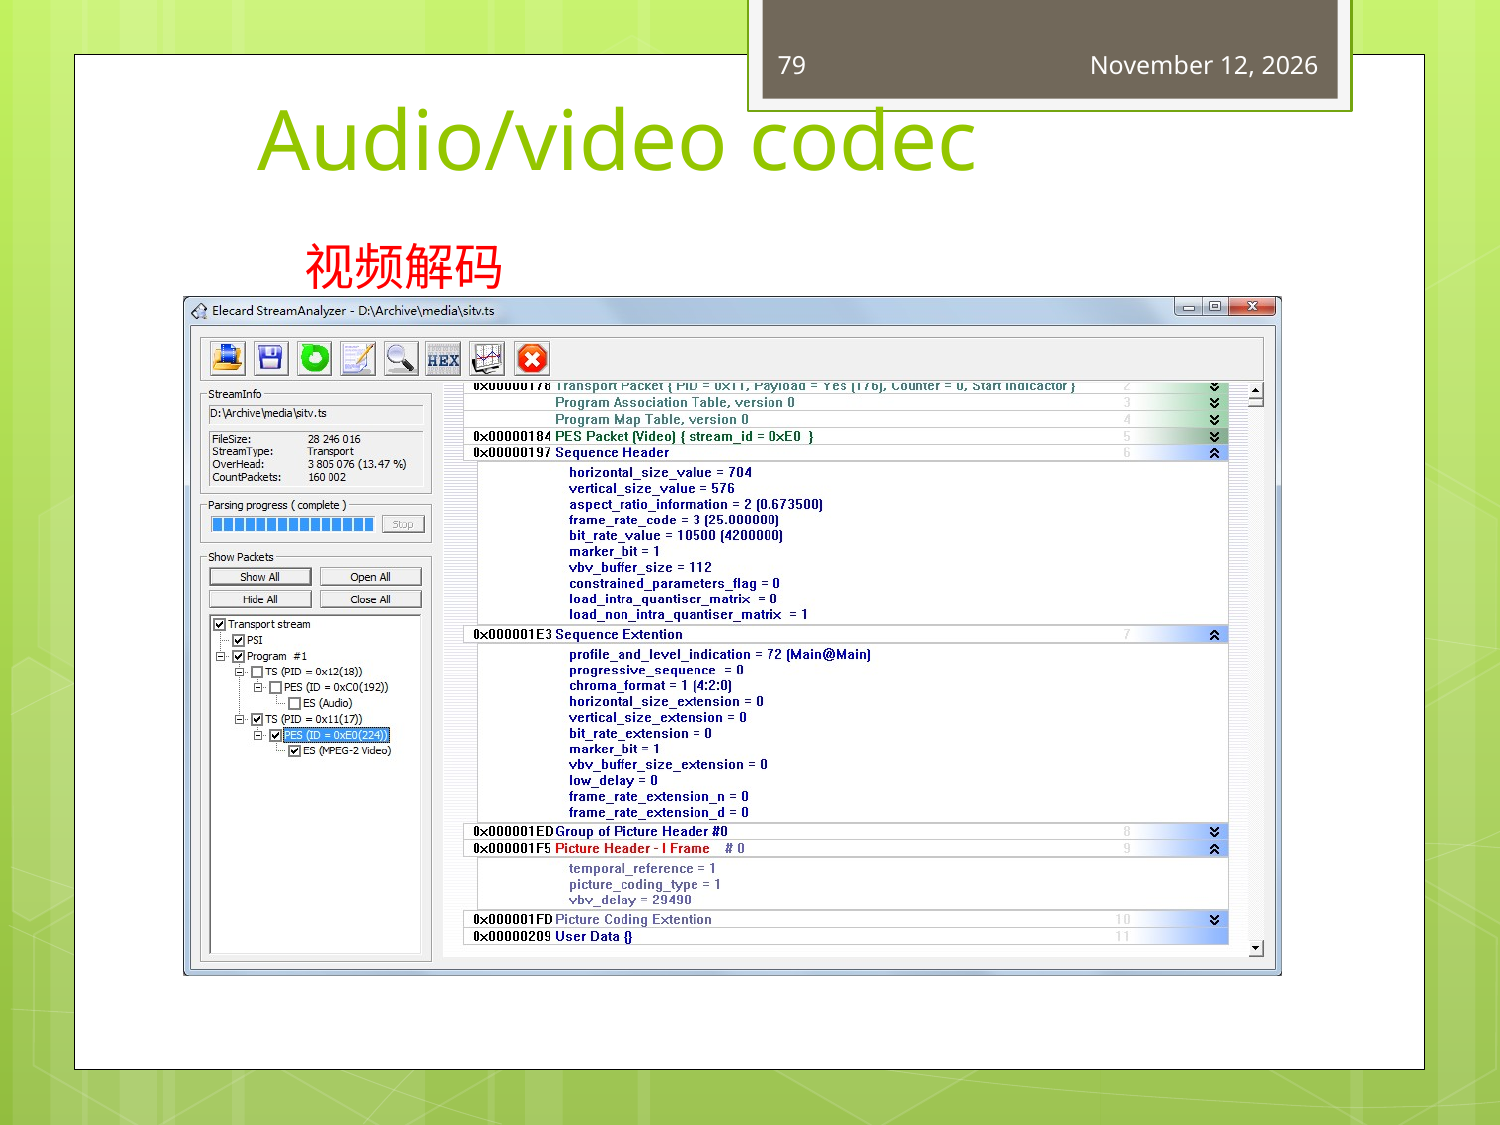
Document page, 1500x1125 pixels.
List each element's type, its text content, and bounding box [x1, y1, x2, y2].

picture [182, 296, 1282, 977]
text_box 视频解码 [289, 210, 1247, 294]
title Audio/video codec [242, 54, 1348, 195]
footer [761, 960, 1336, 1020]
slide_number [983, 36, 1334, 97]
slide_number 79 [762, 36, 982, 97]
